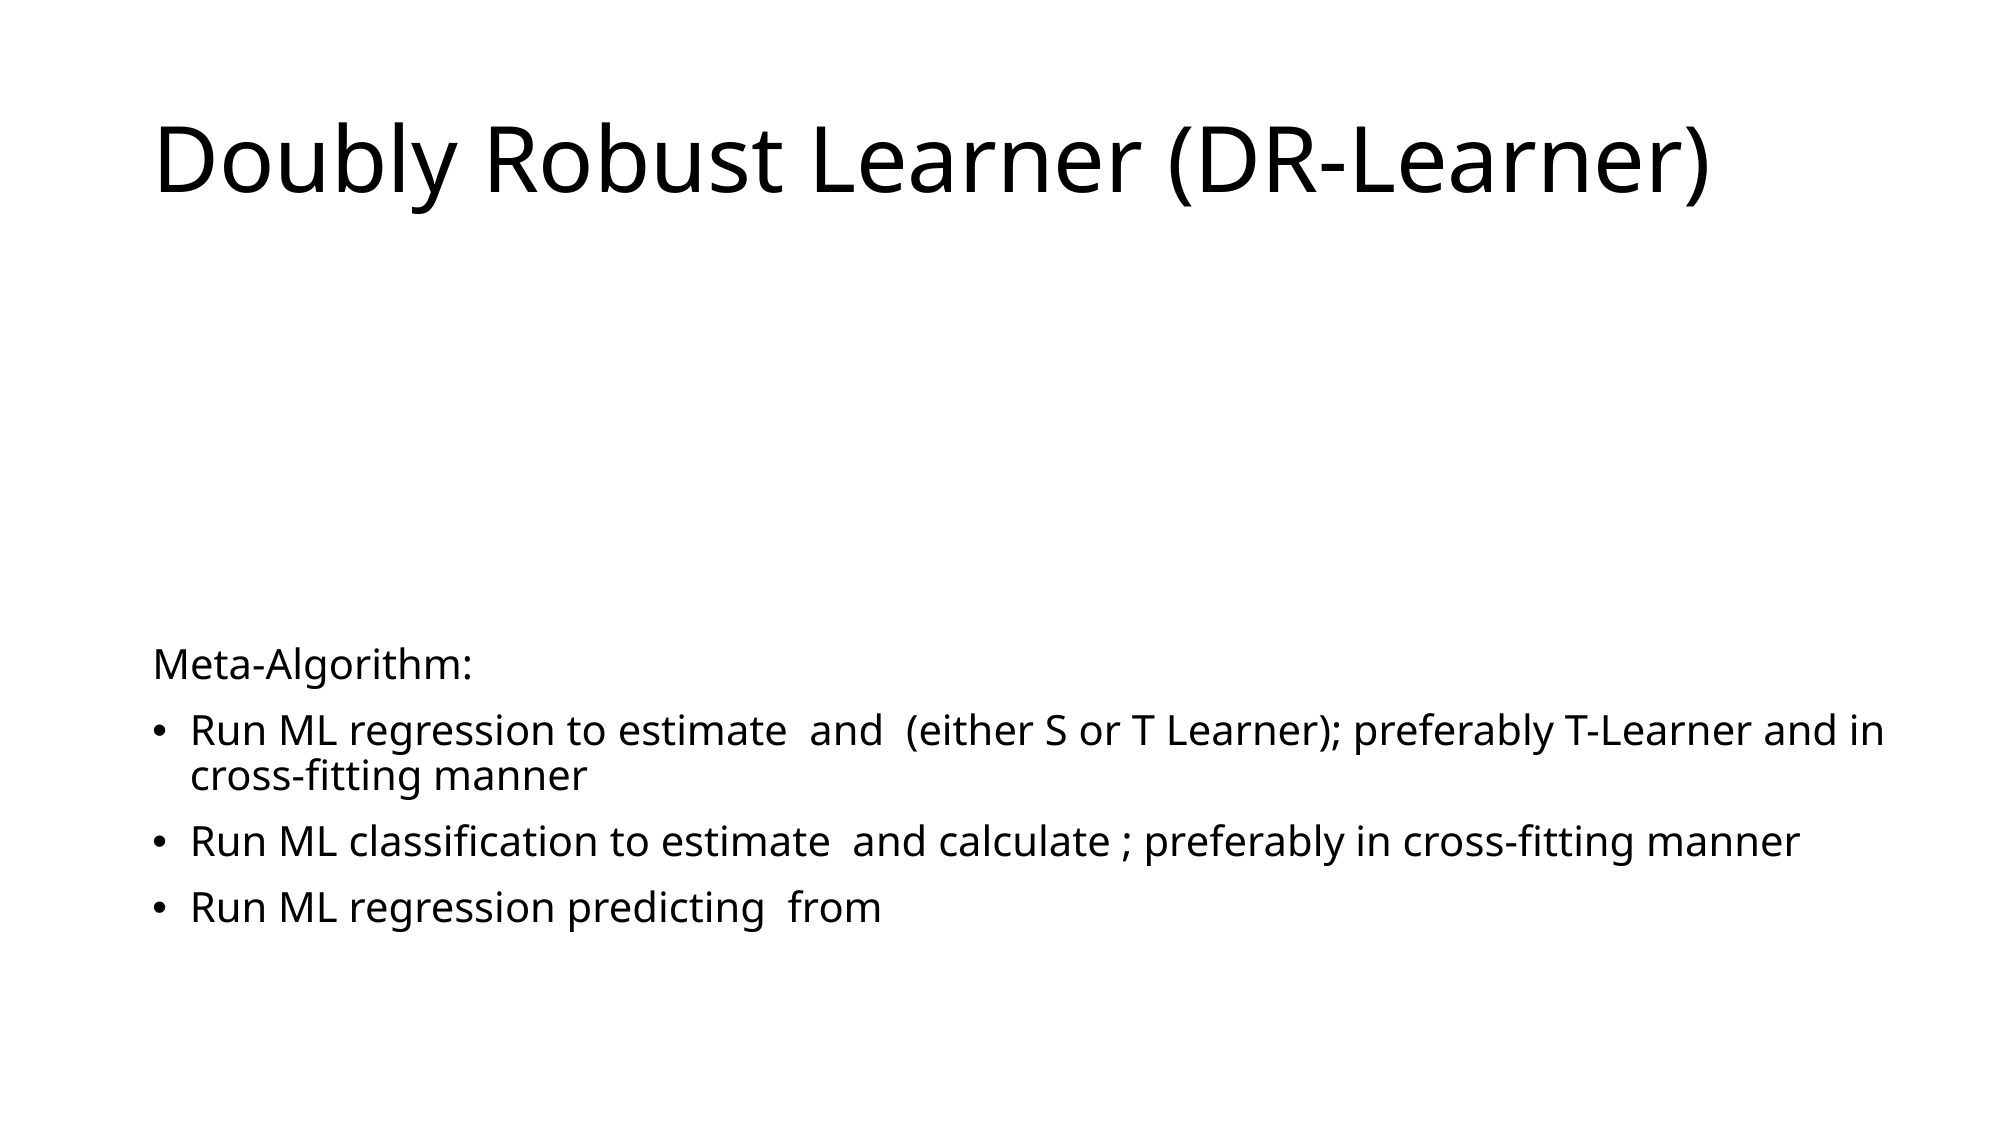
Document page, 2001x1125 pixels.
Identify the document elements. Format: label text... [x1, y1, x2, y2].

title Doubly Robust Learner (DR-Learner) [137, 53, 1863, 272]
